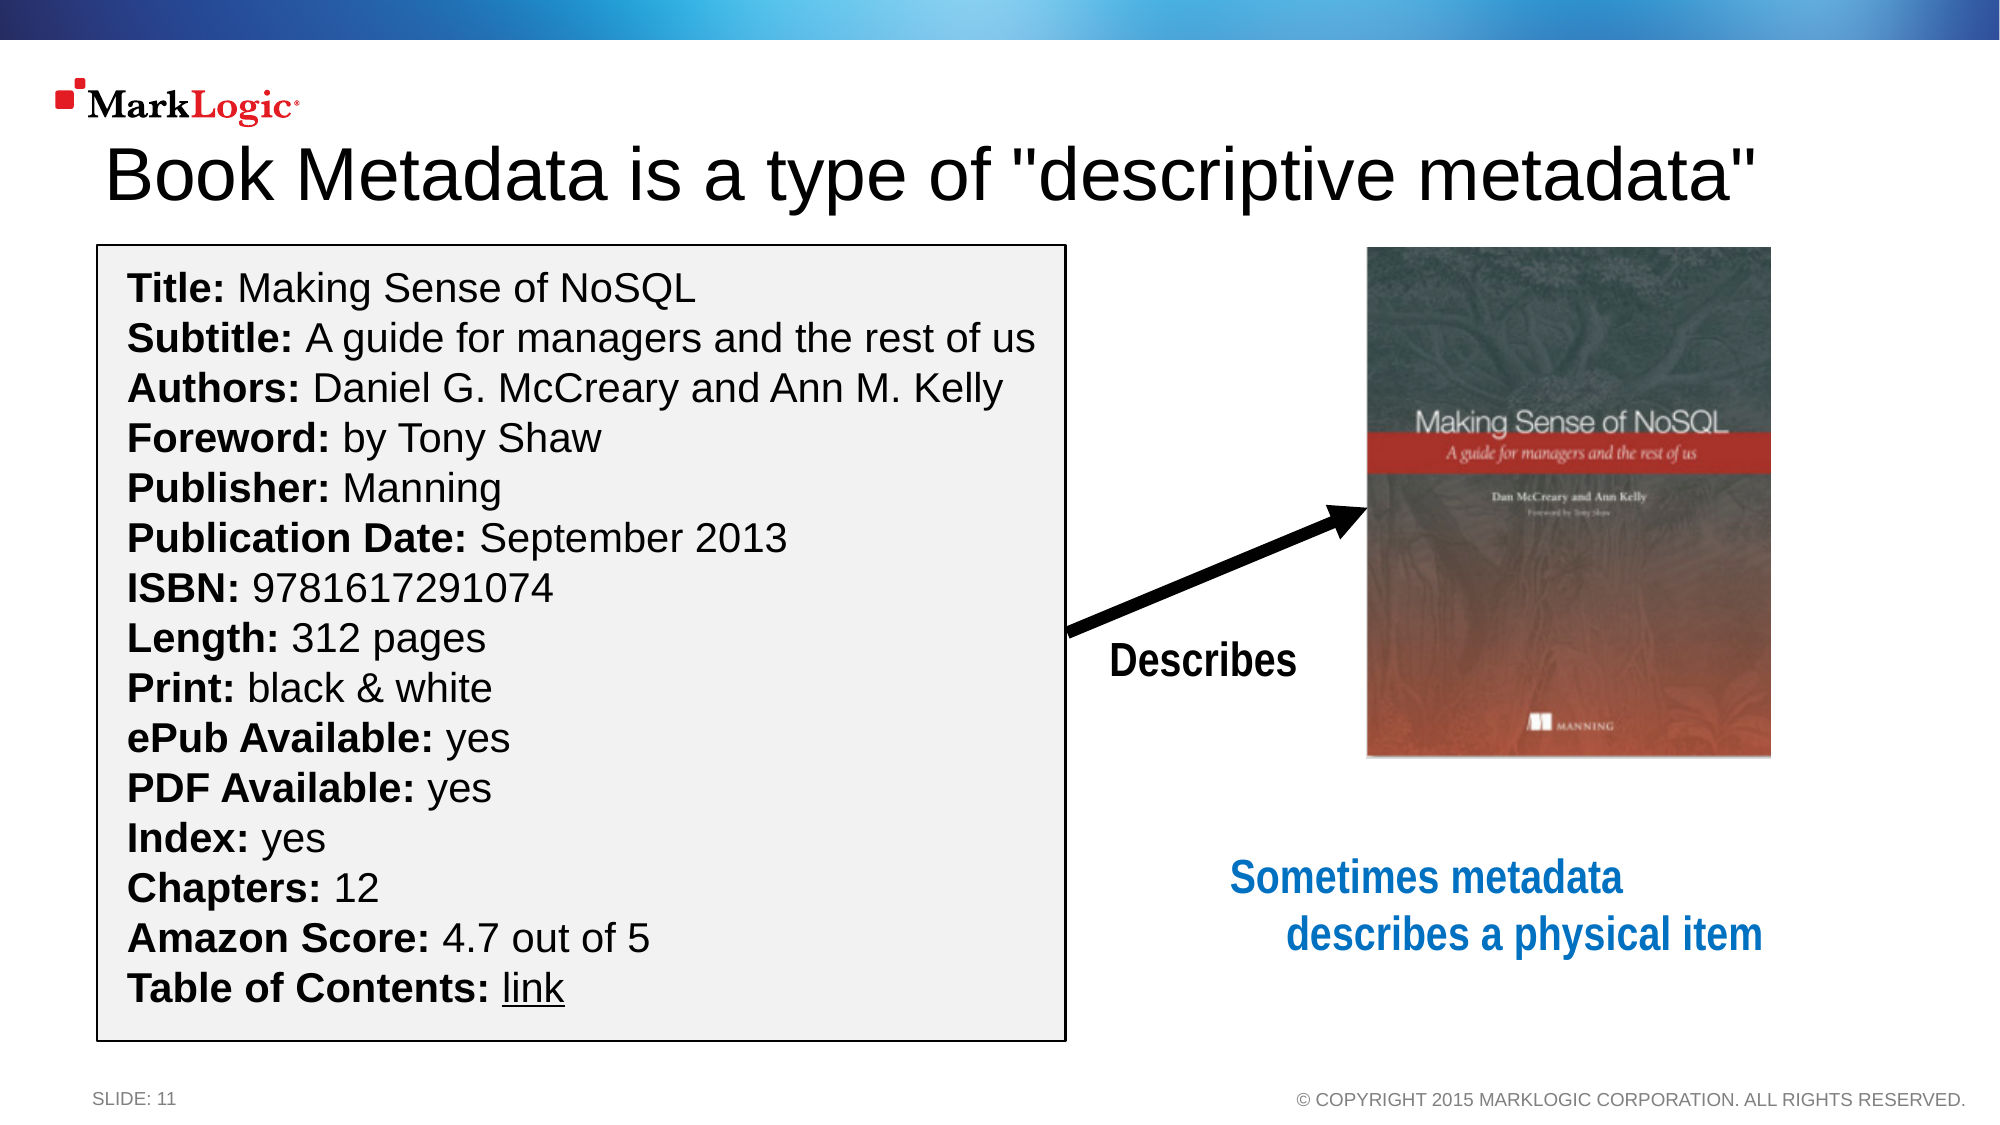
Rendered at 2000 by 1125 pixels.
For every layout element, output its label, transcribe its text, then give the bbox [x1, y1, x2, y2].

text_box Describes [1109, 645, 1336, 690]
text_box Title: Making Sense of NoSQL Subtitle: A guide for managers and the rest of us Authors: Daniel G. McCreary and Ann M. Kelly Foreword: by Tony Shaw Publisher: Manning Publication Date: September 2013 ISBN: 9781617291074 Length: 312 pages Print: black & white ePub Available: yes PDF Available: yes Index: yes Chapters: 12 Amazon Score: 4.7 out of 5 Table of Contents: link [96, 245, 1066, 1041]
text_box Sometimes metadata describes a physical item [1229, 845, 1786, 1027]
picture [0, 0, 2000, 40]
title Book Metadata is a type of "descriptive metadata" [104, 132, 1923, 229]
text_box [1066, 507, 1369, 634]
picture [1365, 247, 1772, 760]
